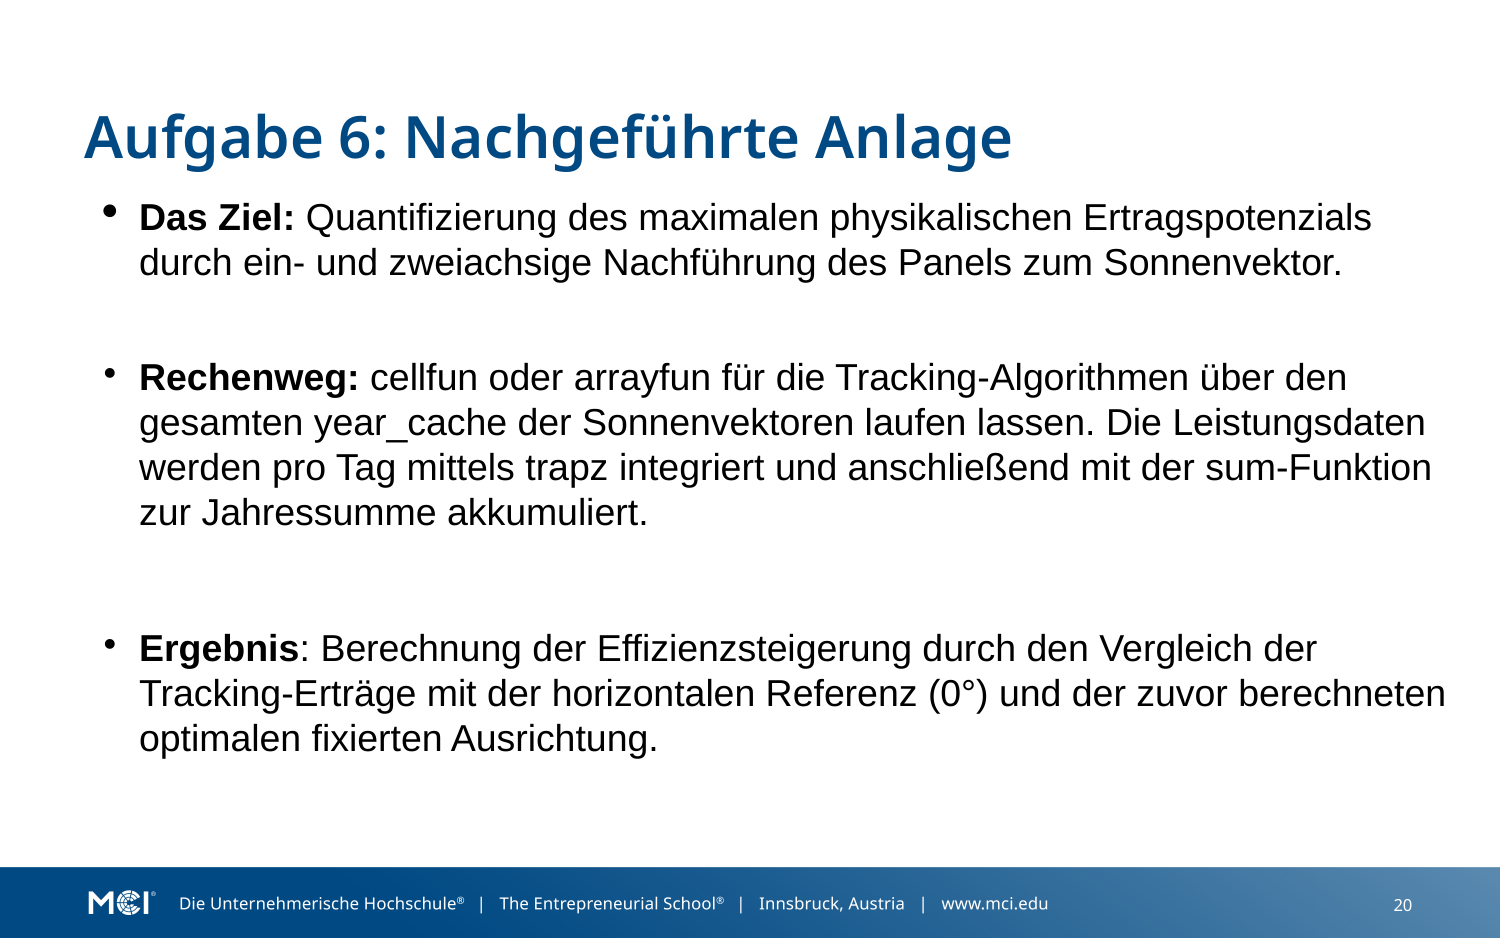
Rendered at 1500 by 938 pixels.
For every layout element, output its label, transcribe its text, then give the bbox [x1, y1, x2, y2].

text_box Aufgabe 6: Nachgeführte Anlage [84, 108, 1412, 159]
text_box Das Ziel: Quantifizierung des maximalen physikalischen Ertragspotenzials durch ein- und zweiachsige Nachführung des Panels zum Sonnenvektor. Rechenweg: cellfun oder arrayfun für die Tracking-Algorithmen über den gesamten year_cache der Sonnenvektoren laufen lassen. Die Leistungsdaten werden pro Tag mittels trapz integriert und anschließend mit der sum-Funktion zur Jahressumme akkumuliert. Ergebnis: Berechnung der Effizienzsteigerung durch den Vergleich der Tracking-Erträge mit der horizontalen Referenz (0°) und der zuvor berechneten optimalen fixierten Ausrichtung. [88, 186, 1468, 938]
